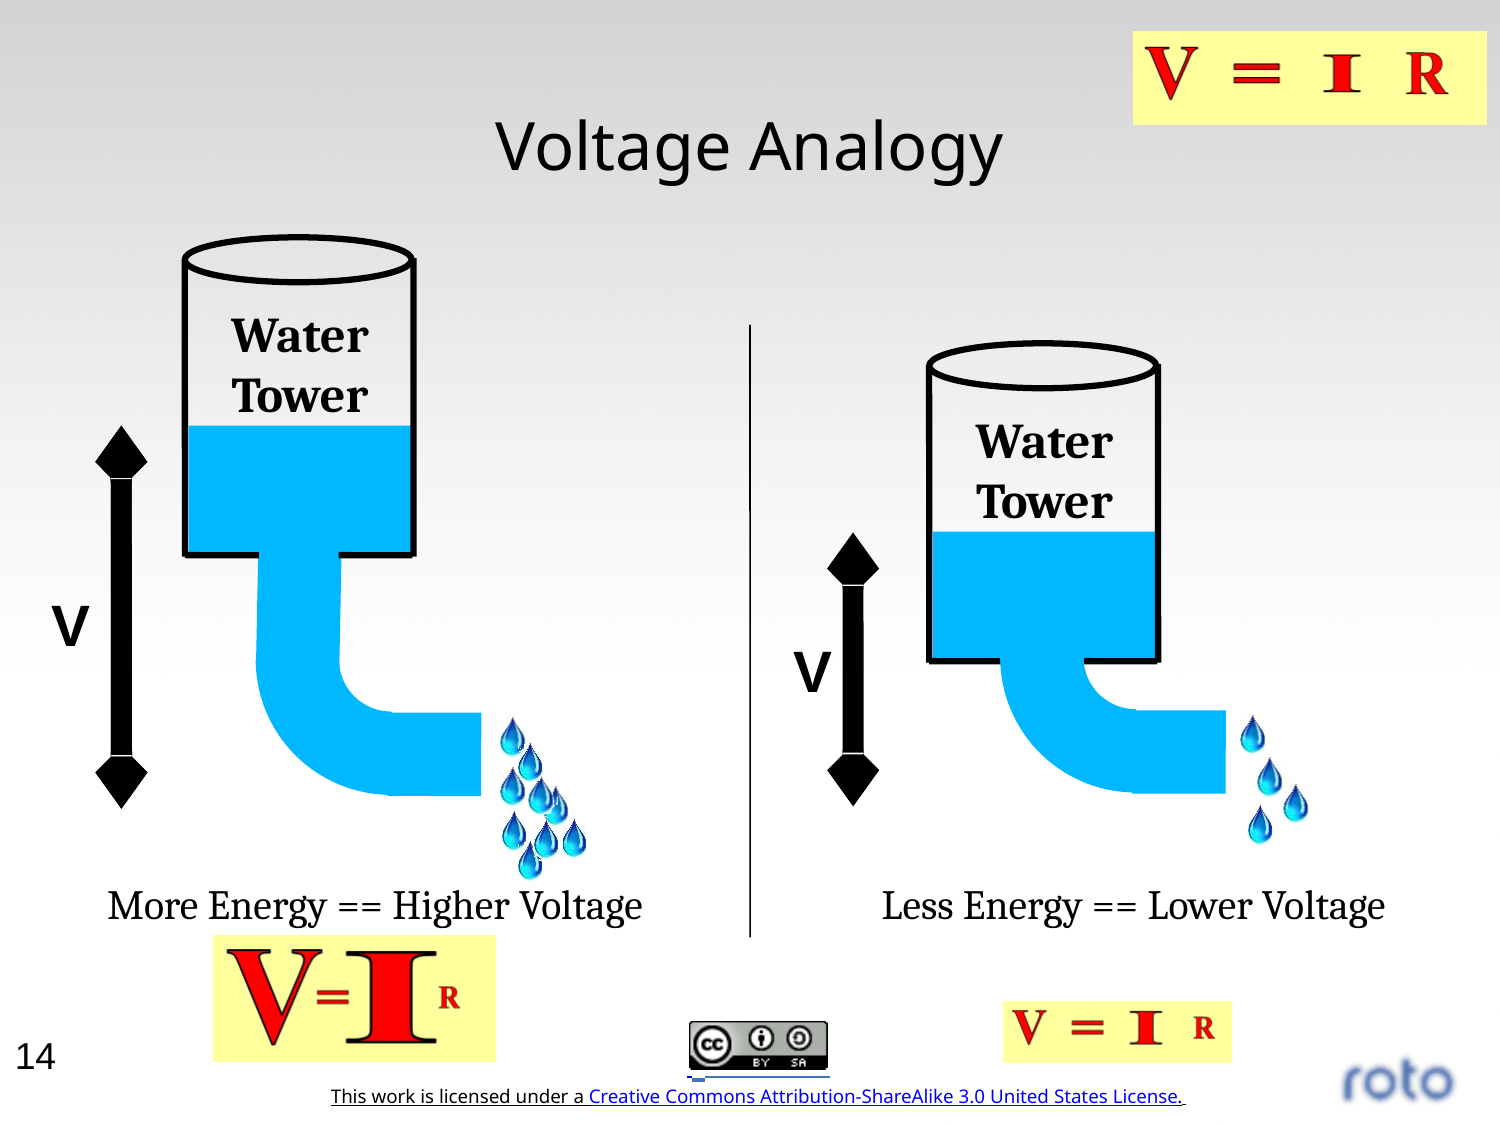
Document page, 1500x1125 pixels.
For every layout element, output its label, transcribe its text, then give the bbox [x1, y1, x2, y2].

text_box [1041, 547, 1230, 752]
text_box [121, 221, 602, 884]
text_box [847, 532, 859, 626]
text_box V [10, 581, 121, 666]
picture [0, 0, 1500, 1125]
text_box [929, 327, 1179, 663]
text_box V [752, 626, 874, 712]
text_box More Energy == Higher Voltage [0, 870, 750, 935]
text_box Less Energy == Lower Voltage [758, 870, 1500, 935]
title Voltage Analogy [112, 49, 1388, 238]
